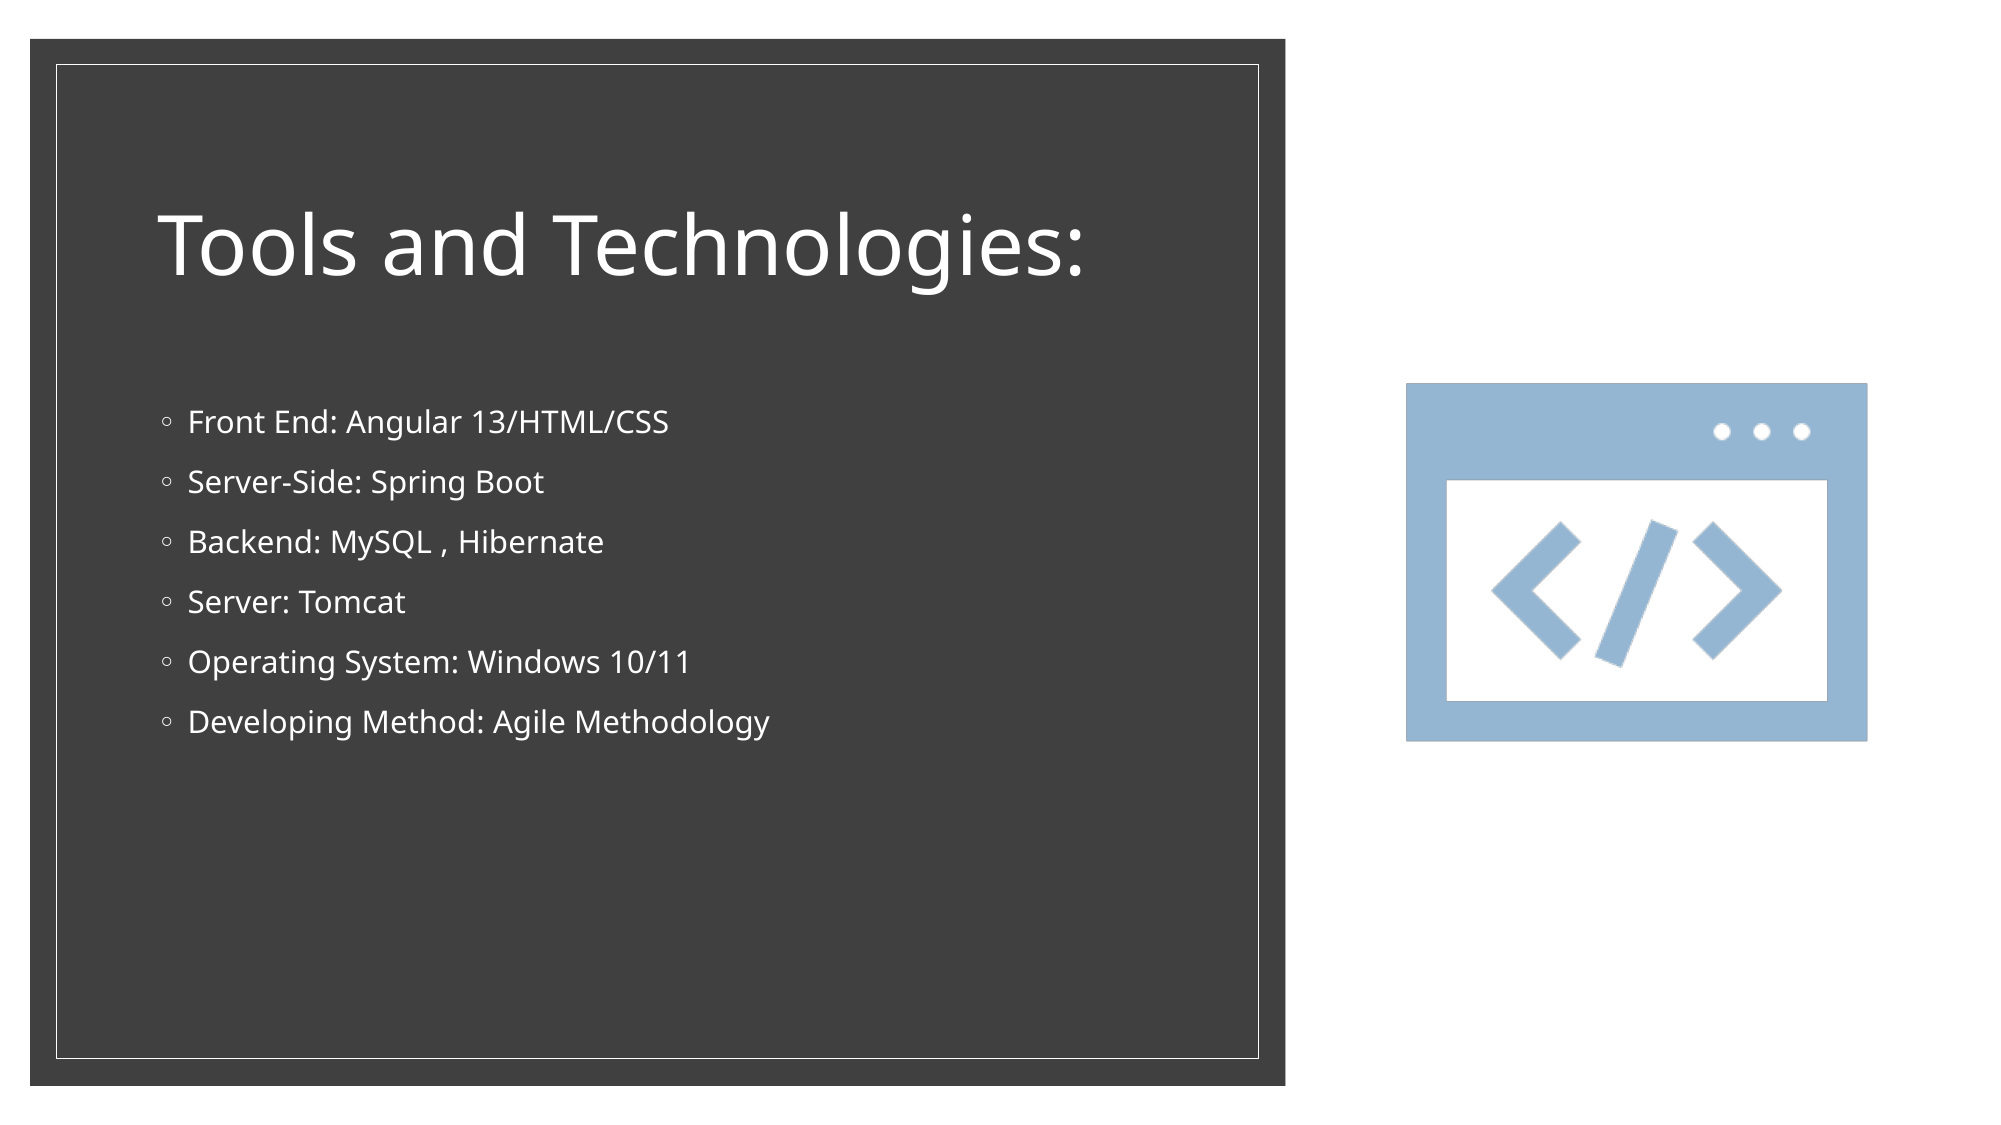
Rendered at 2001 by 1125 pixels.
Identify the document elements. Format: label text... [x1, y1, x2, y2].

text_box [29, 38, 1285, 1087]
title Tools and Technologies: [142, 105, 1173, 391]
list Front End: Angular 13/HTML/CSS Server-Side: Spring Boot Backend: MySQL , Hibernate Server: Tomcat Operating System: Windows 10/11 Developing Method: Agile Methodology [142, 391, 1173, 990]
text_box [55, 64, 1260, 1059]
text_box [0, 0, 1285, 1125]
text_box [1285, 0, 2000, 1125]
picture [1364, 290, 1910, 836]
